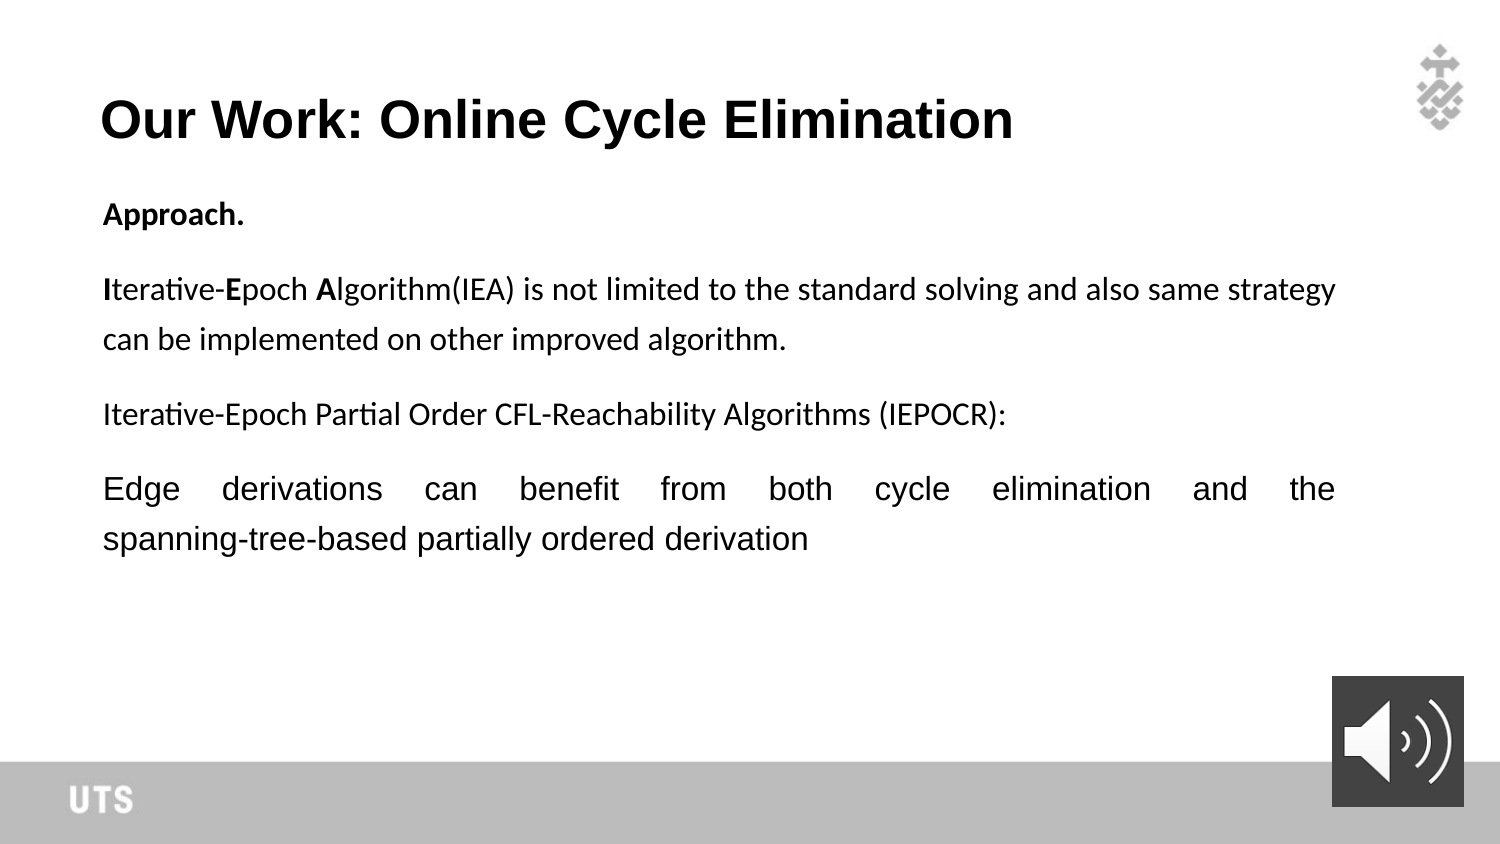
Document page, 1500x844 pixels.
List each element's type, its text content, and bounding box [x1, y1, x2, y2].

text_box Our Work: Online Cycle Elimination [100, 10, 1352, 150]
slide_number 39 [1361, 29, 1454, 88]
text_box Approach. Iterative-Epoch Algorithm(IEA) is not limited to the standard solving and also same strategy can be implemented on other improved algorithm. Iterative-Epoch Partial Order CFL-Reachability Algorithms (IEPOCR): Edge derivations can benefit from both cycle elimination and the spanning-tree-based partially ordered derivation [102, 186, 1338, 472]
picture [0, 0, 1500, 844]
